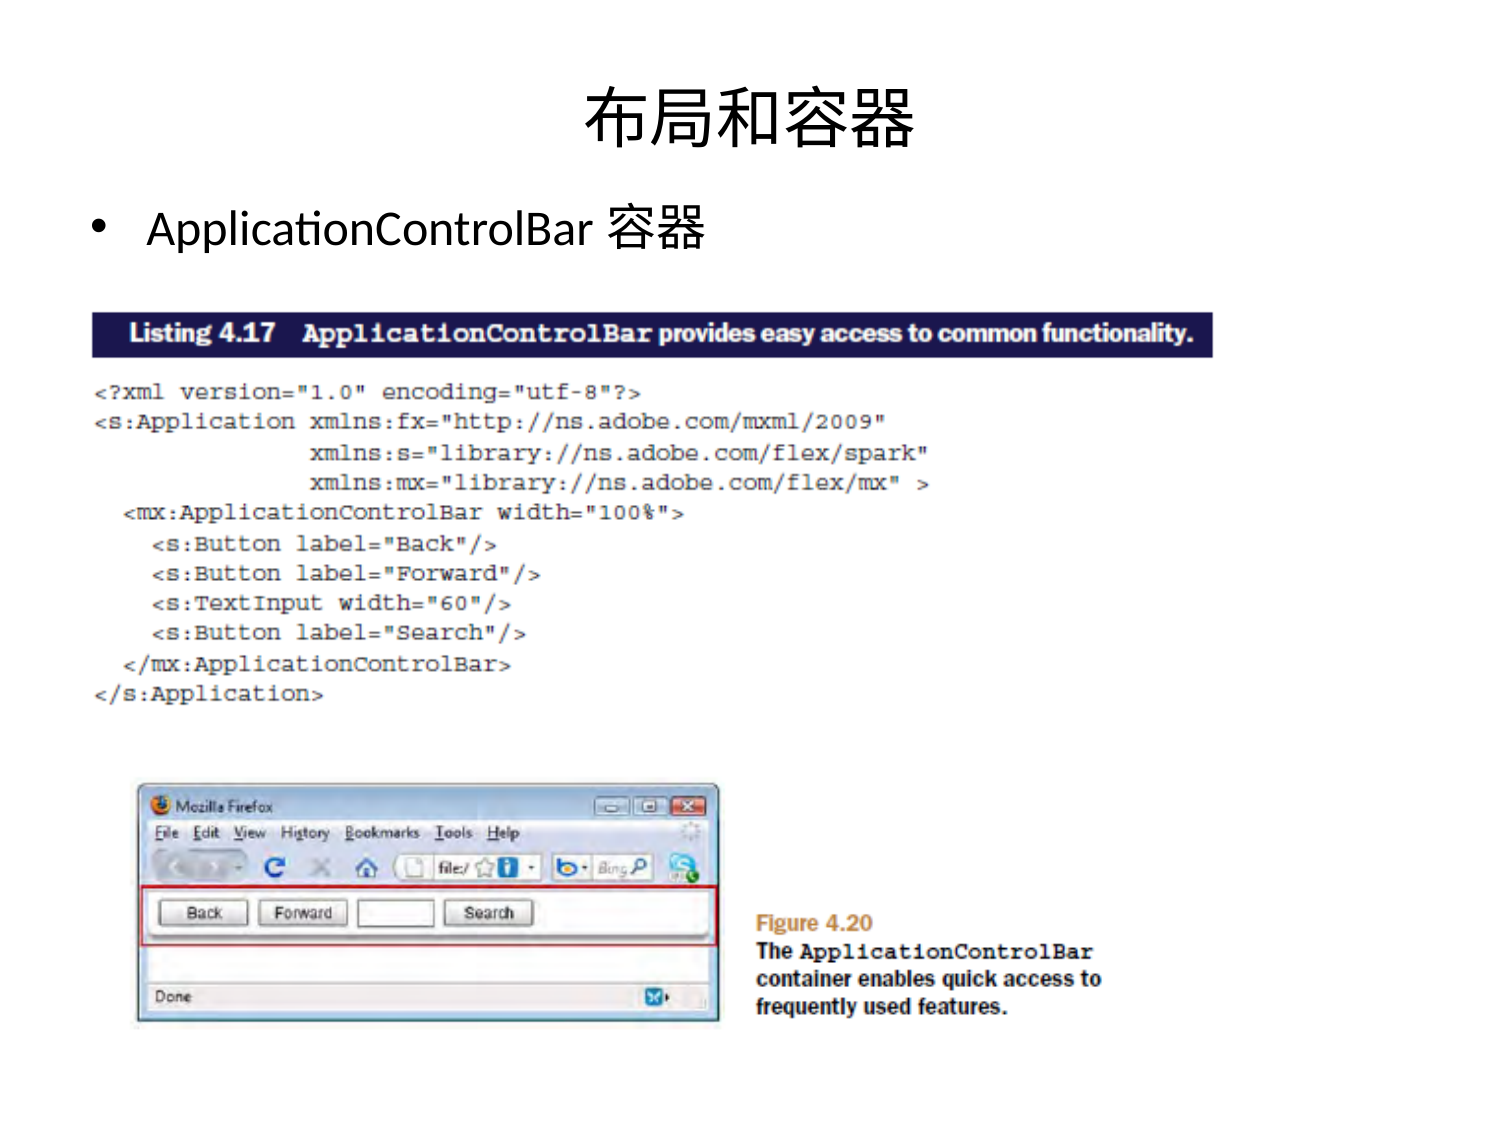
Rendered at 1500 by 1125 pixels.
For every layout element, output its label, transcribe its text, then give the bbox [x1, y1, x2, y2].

title 布局和容器 [75, 45, 1425, 187]
list ApplicationControlBar容器 [75, 187, 1425, 1100]
picture [124, 774, 1113, 1038]
picture [74, 299, 1226, 719]
